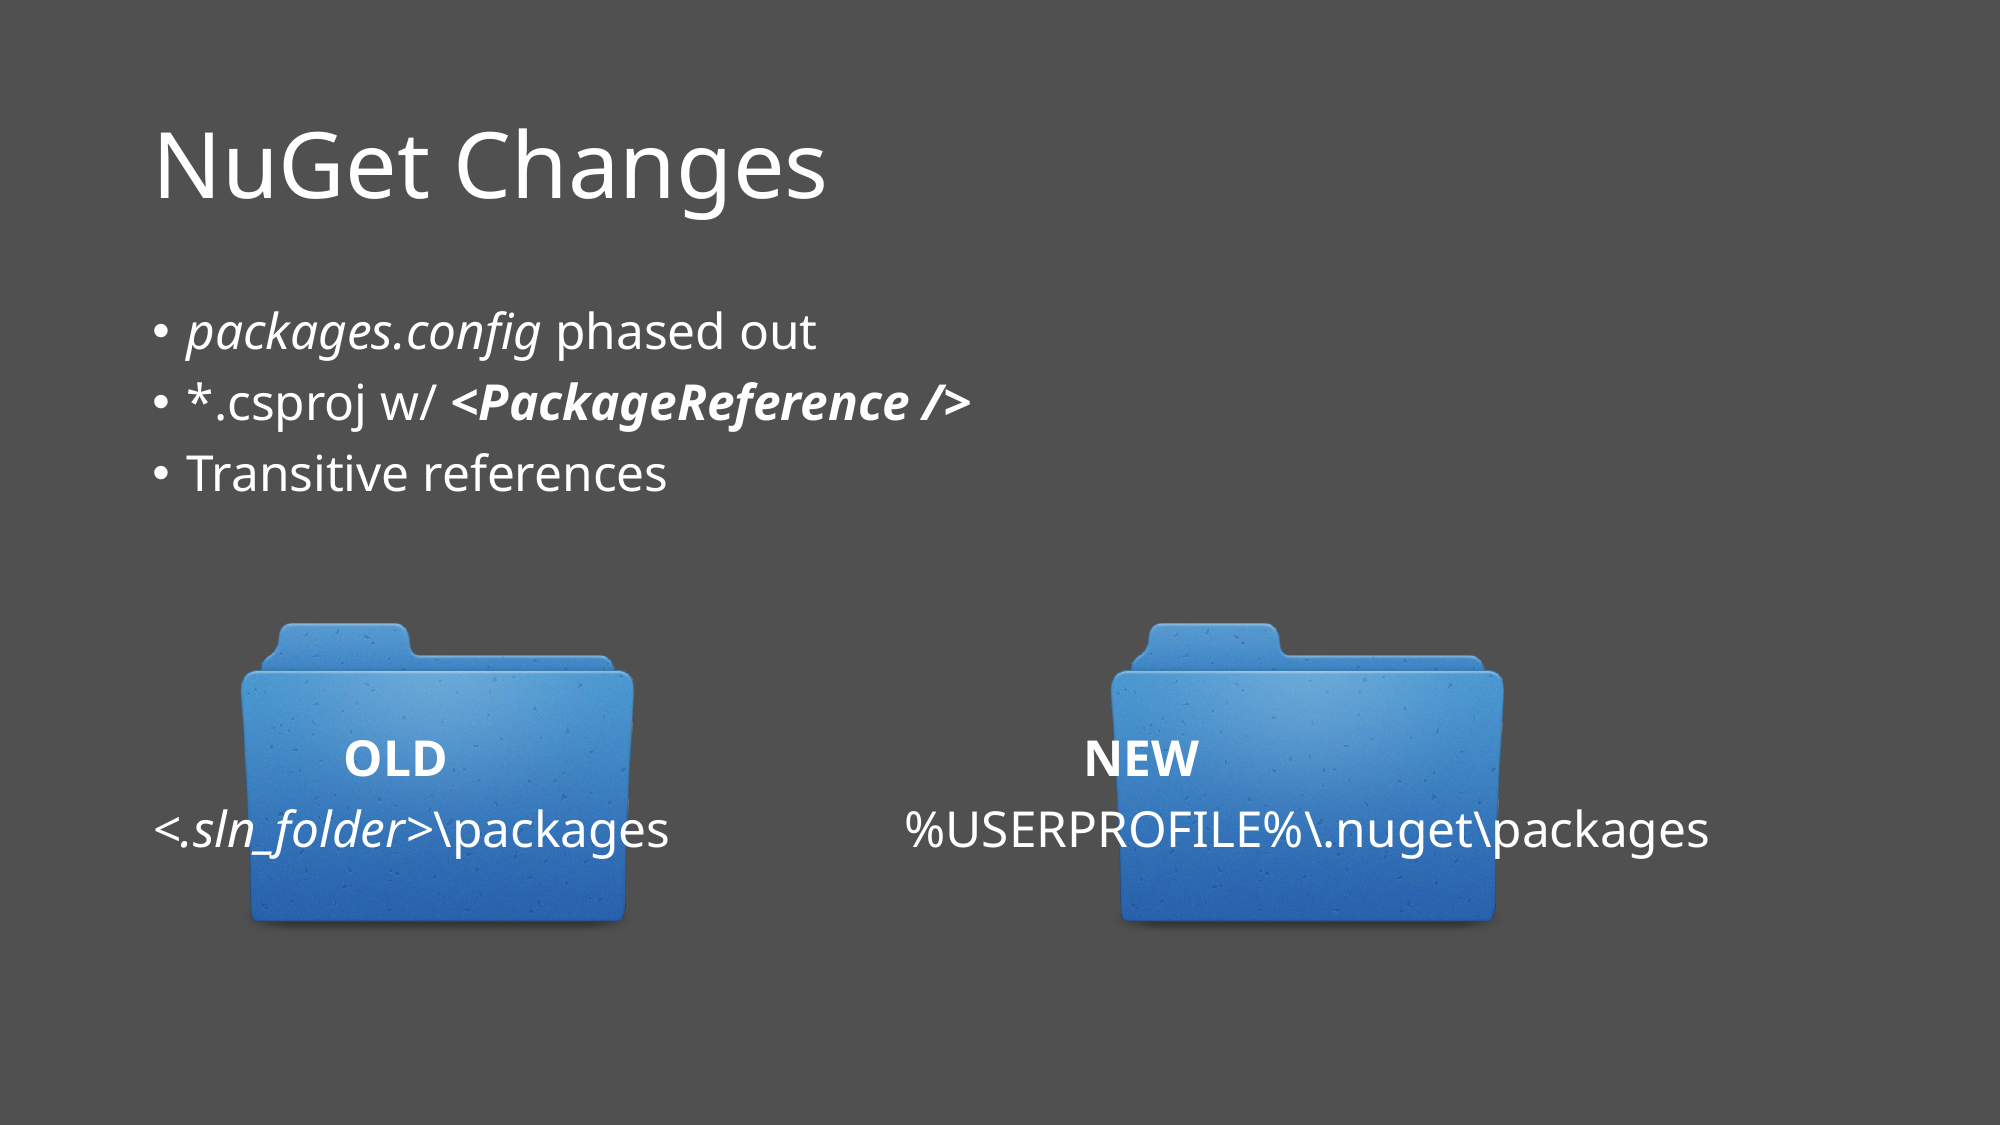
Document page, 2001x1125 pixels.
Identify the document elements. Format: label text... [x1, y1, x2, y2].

picture [237, 571, 636, 970]
list packages.config phased out *.csproj w/ <PackageReference /> Transitive references OLD NEW <.sln_folder>\packages %USERPROFILE%\.nuget\packages [137, 299, 1863, 1014]
title NuGet Changes [137, 59, 1863, 278]
picture [1107, 571, 1506, 970]
